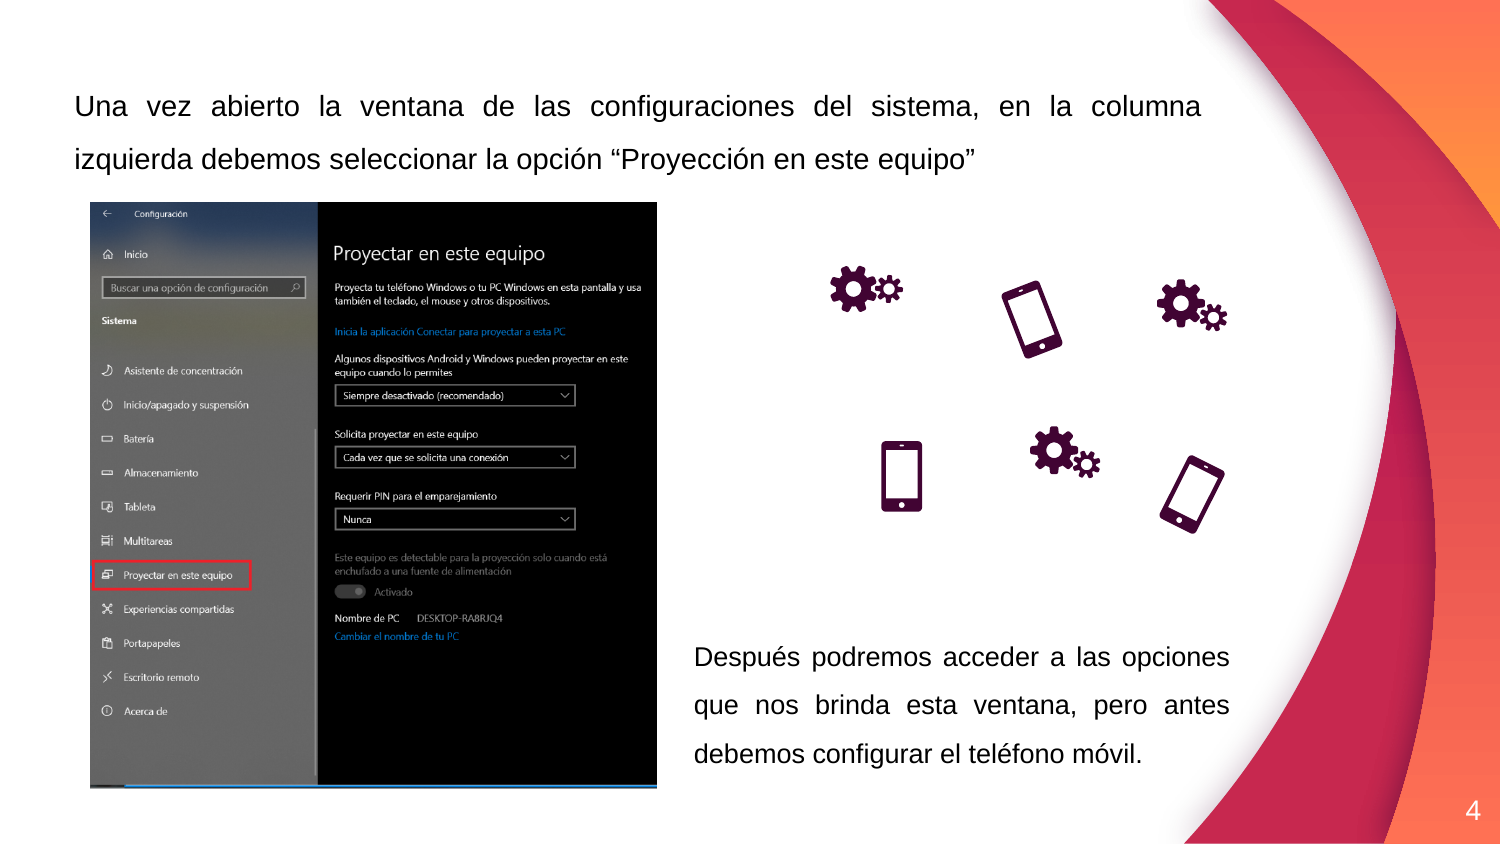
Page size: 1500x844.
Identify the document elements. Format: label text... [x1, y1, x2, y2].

text_box [1001, 280, 1063, 359]
slide_number 4 [1391, 779, 1482, 844]
text_box Después podremos acceder a las opciones que nos brinda esta ventana, pero antes debemos configurar el teléfono móvil. [678, 607, 1245, 785]
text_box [1156, 279, 1228, 332]
text_box [1273, 0, 1500, 229]
text_box [1208, 0, 1500, 844]
text_box Una vez abierto la ventana de las configuraciones del sistema, en la columna izquierda debemos seleccionar la opción “Proyección en este equipo” [59, 54, 1219, 190]
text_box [829, 260, 900, 313]
text_box [1159, 455, 1225, 534]
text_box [1029, 426, 1101, 479]
text_box [881, 441, 923, 512]
picture [90, 202, 657, 789]
